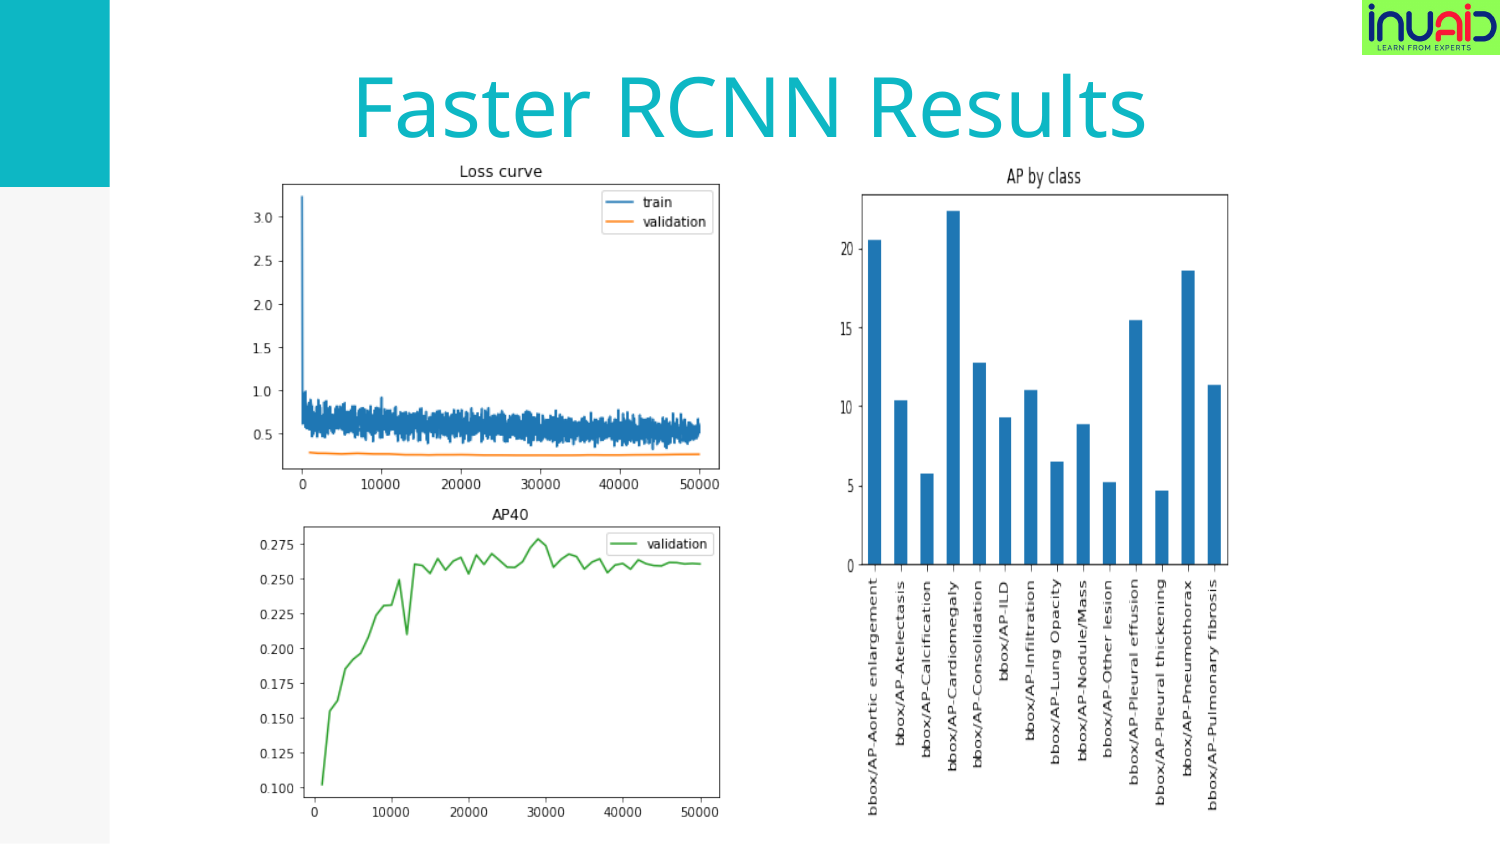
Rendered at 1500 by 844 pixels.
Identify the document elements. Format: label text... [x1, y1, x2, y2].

picture [243, 155, 729, 828]
text_box [250, 218, 1339, 844]
title Faster RCNN Results [243, 33, 1257, 175]
picture [1362, 0, 1500, 55]
picture [832, 155, 1234, 828]
